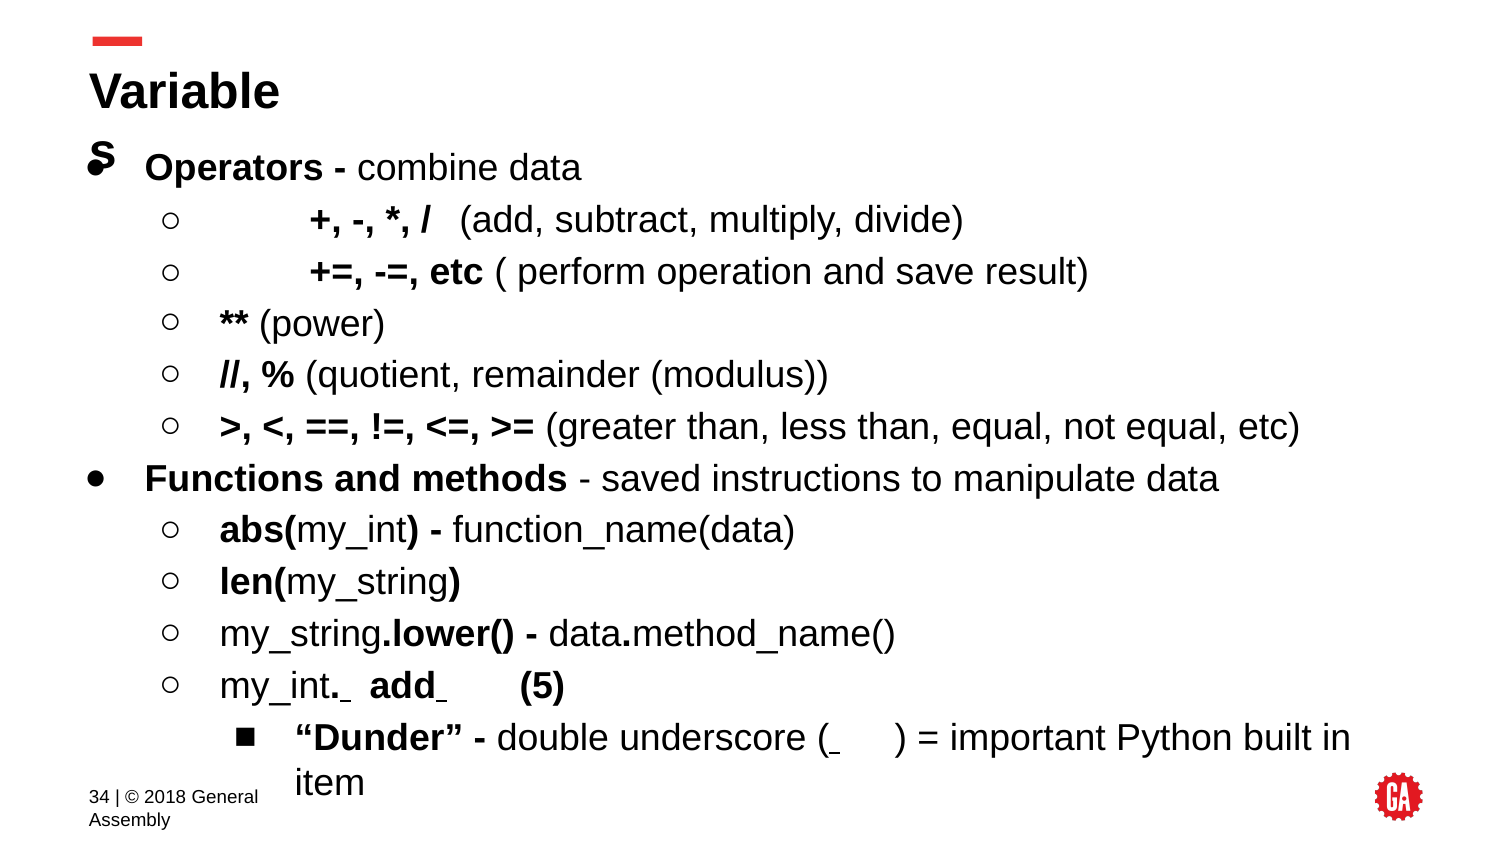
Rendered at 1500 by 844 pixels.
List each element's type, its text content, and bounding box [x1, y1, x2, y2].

picture [1374, 772, 1423, 821]
text_box Operators - combine data ○ +, -, *, / (add, subtract, multiply, divide) ○ +=, -=, etc ( perform operation and save result) ** (power) //, % (quotient, remainder (modulus)) >, <, ==, !=, <=, >= (greater than, less than, equal, not equal, etc) Functions and methods - saved instructions to manipulate data abs(my_int) - function_name(data) len(my_string) my_string.lower() - data.method_name() my_int. add (5) “Dunder” - double underscore ( ) = important Python built in item [82, 134, 1388, 803]
title Variables [86, 55, 301, 134]
slide_number ‹#› | © 2018 General Assembly [82, 803, 341, 844]
text_box [92, 36, 143, 46]
